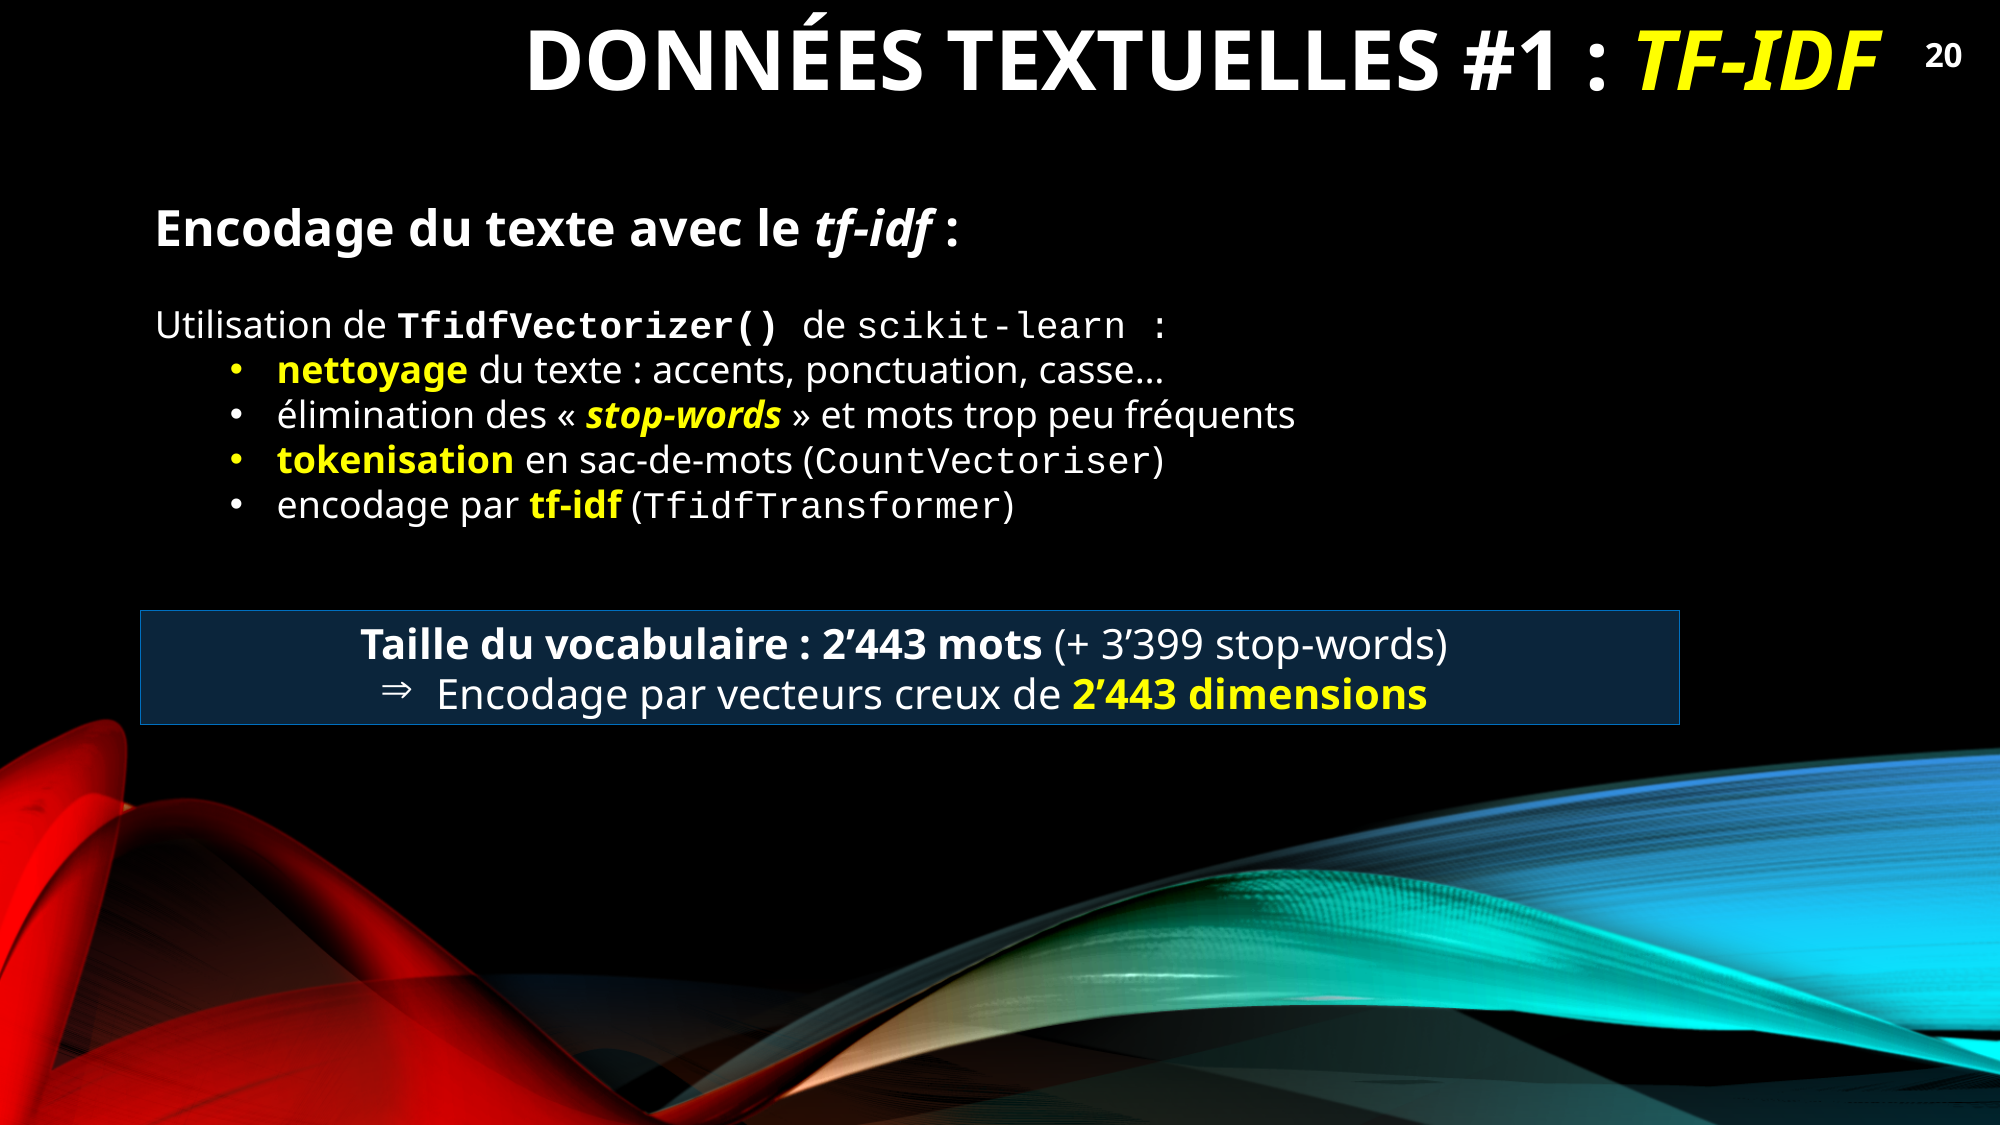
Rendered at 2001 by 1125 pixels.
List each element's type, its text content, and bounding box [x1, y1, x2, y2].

picture [0, 717, 2000, 1125]
text_box Encodage du texte avec le tf-idf : Utilisation de TfidfVectorizer() de scikit-learn : nettoyage du texte : accents, ponctuation, casse… élimination des « stop-words » et mots trop peu fréquents tokenisation en sac-de-mots (CountVectoriser) encodage par tf-idf (TfidfTransformer) [140, 188, 1895, 534]
title Données Textuelles #1 : TF-IDF [358, 0, 1895, 116]
slide_number 20 [1872, 27, 1978, 88]
text_box Taille du vocabulaire : 2’443 mots (+ 3’399 stop-words) Encodage par vecteurs creux de 2’443 dimensions [140, 610, 1680, 725]
